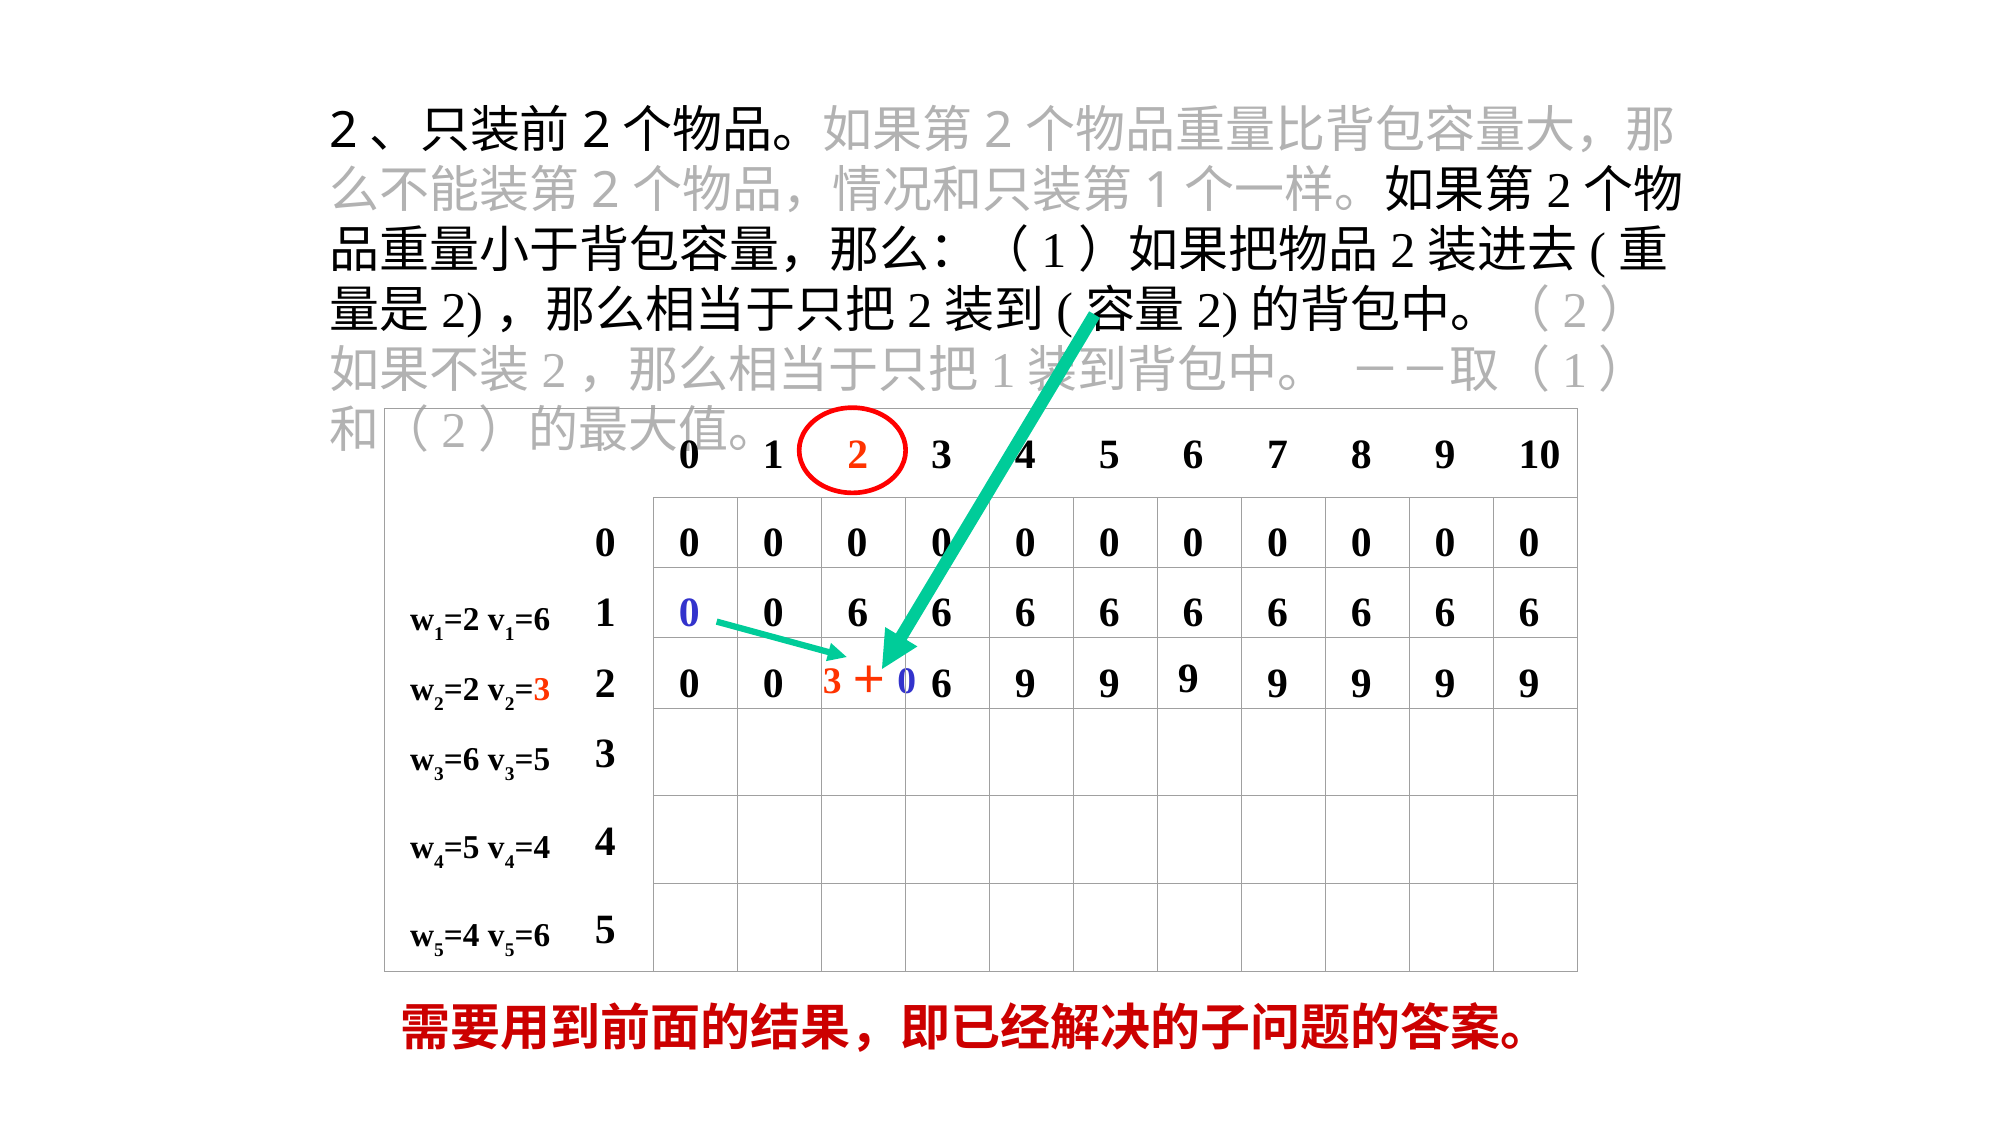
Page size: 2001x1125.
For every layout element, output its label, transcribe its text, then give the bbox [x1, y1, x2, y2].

text_box [881, 314, 1095, 669]
text_box [821, 497, 906, 568]
text_box [799, 407, 906, 493]
text_box 需要用到前面的结果，即已经解决的子问题的答案。 [385, 987, 1661, 1073]
text_box [716, 621, 847, 660]
text_box [384, 408, 1578, 972]
text_box 2、只装前2个物品。如果第2个物品重量比背包容量大，那么不能装第2个物品，情况和只装第1个一样。如果第2个物品重量小于背包容量，那么：（1）如果把物品2装进去(重量是2)，那么相当于只把2装到(容量2)的背包中。（2）如果不装2，那么相当于只把1装到背包中。 －－取（1）和（2）的最大值。 [314, 90, 1709, 465]
